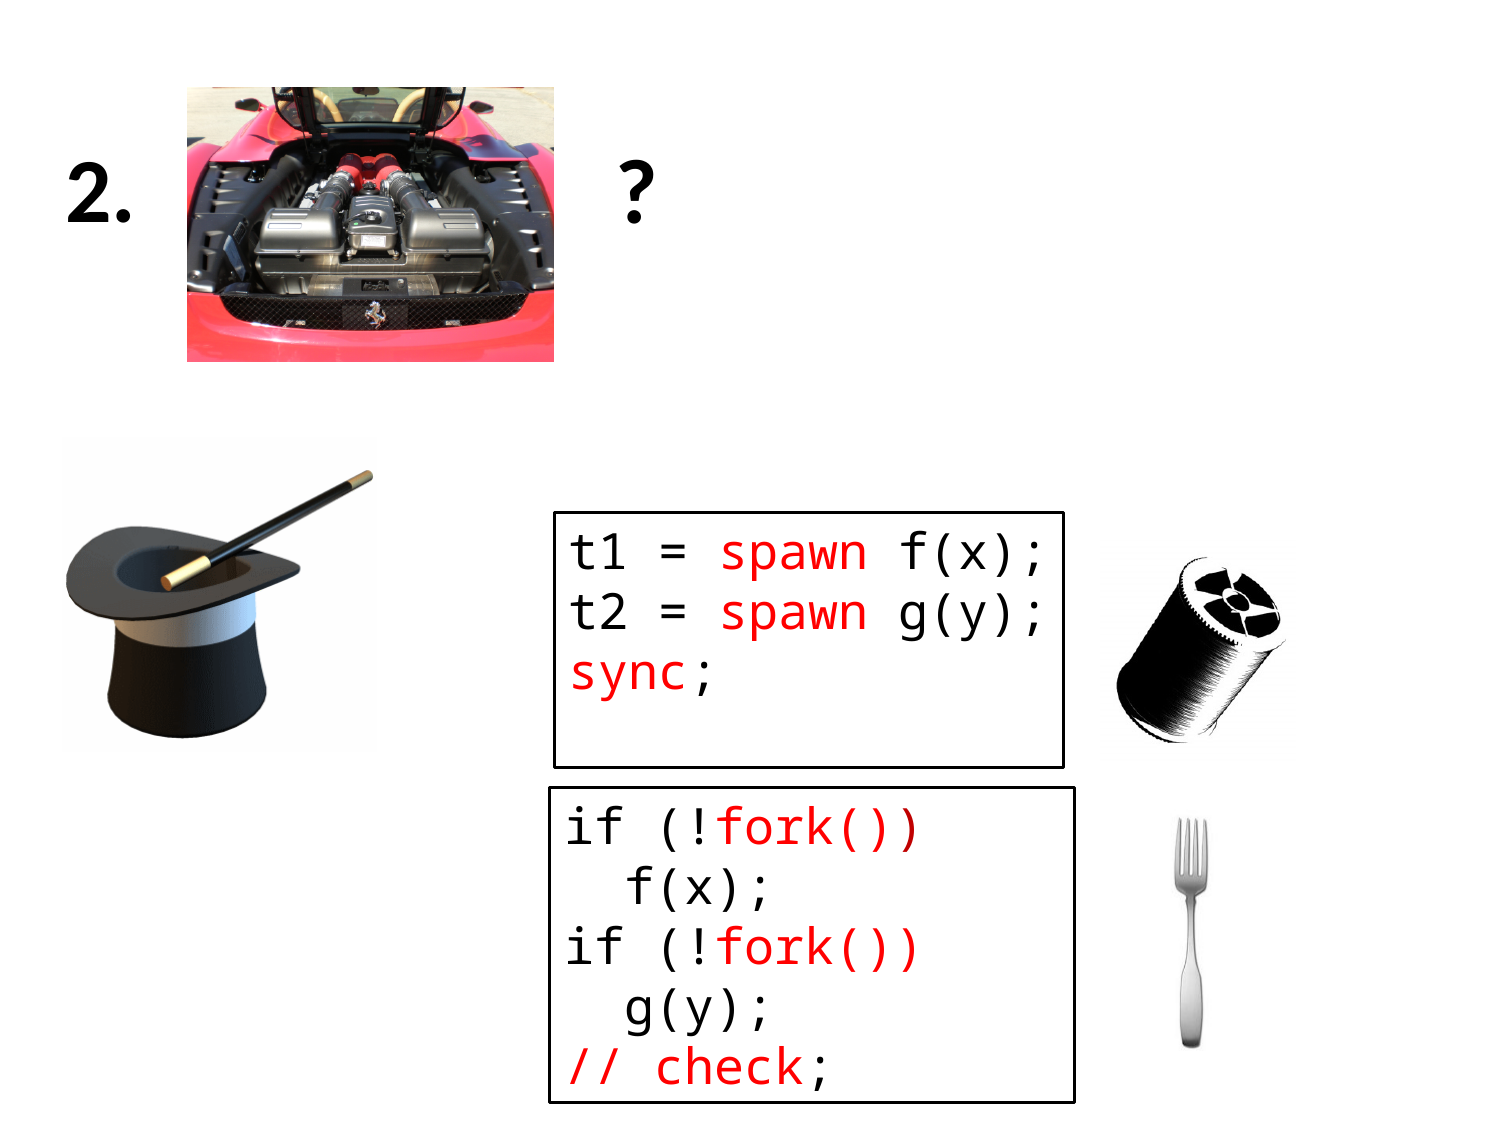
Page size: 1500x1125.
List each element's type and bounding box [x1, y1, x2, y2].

picture [62, 437, 377, 752]
text_box [600, 124, 673, 250]
text_box [50, 123, 152, 249]
text_box [554, 512, 1064, 768]
picture [187, 87, 554, 363]
picture [1099, 537, 1296, 762]
picture [1049, 793, 1332, 1076]
text_box [549, 787, 1075, 1103]
